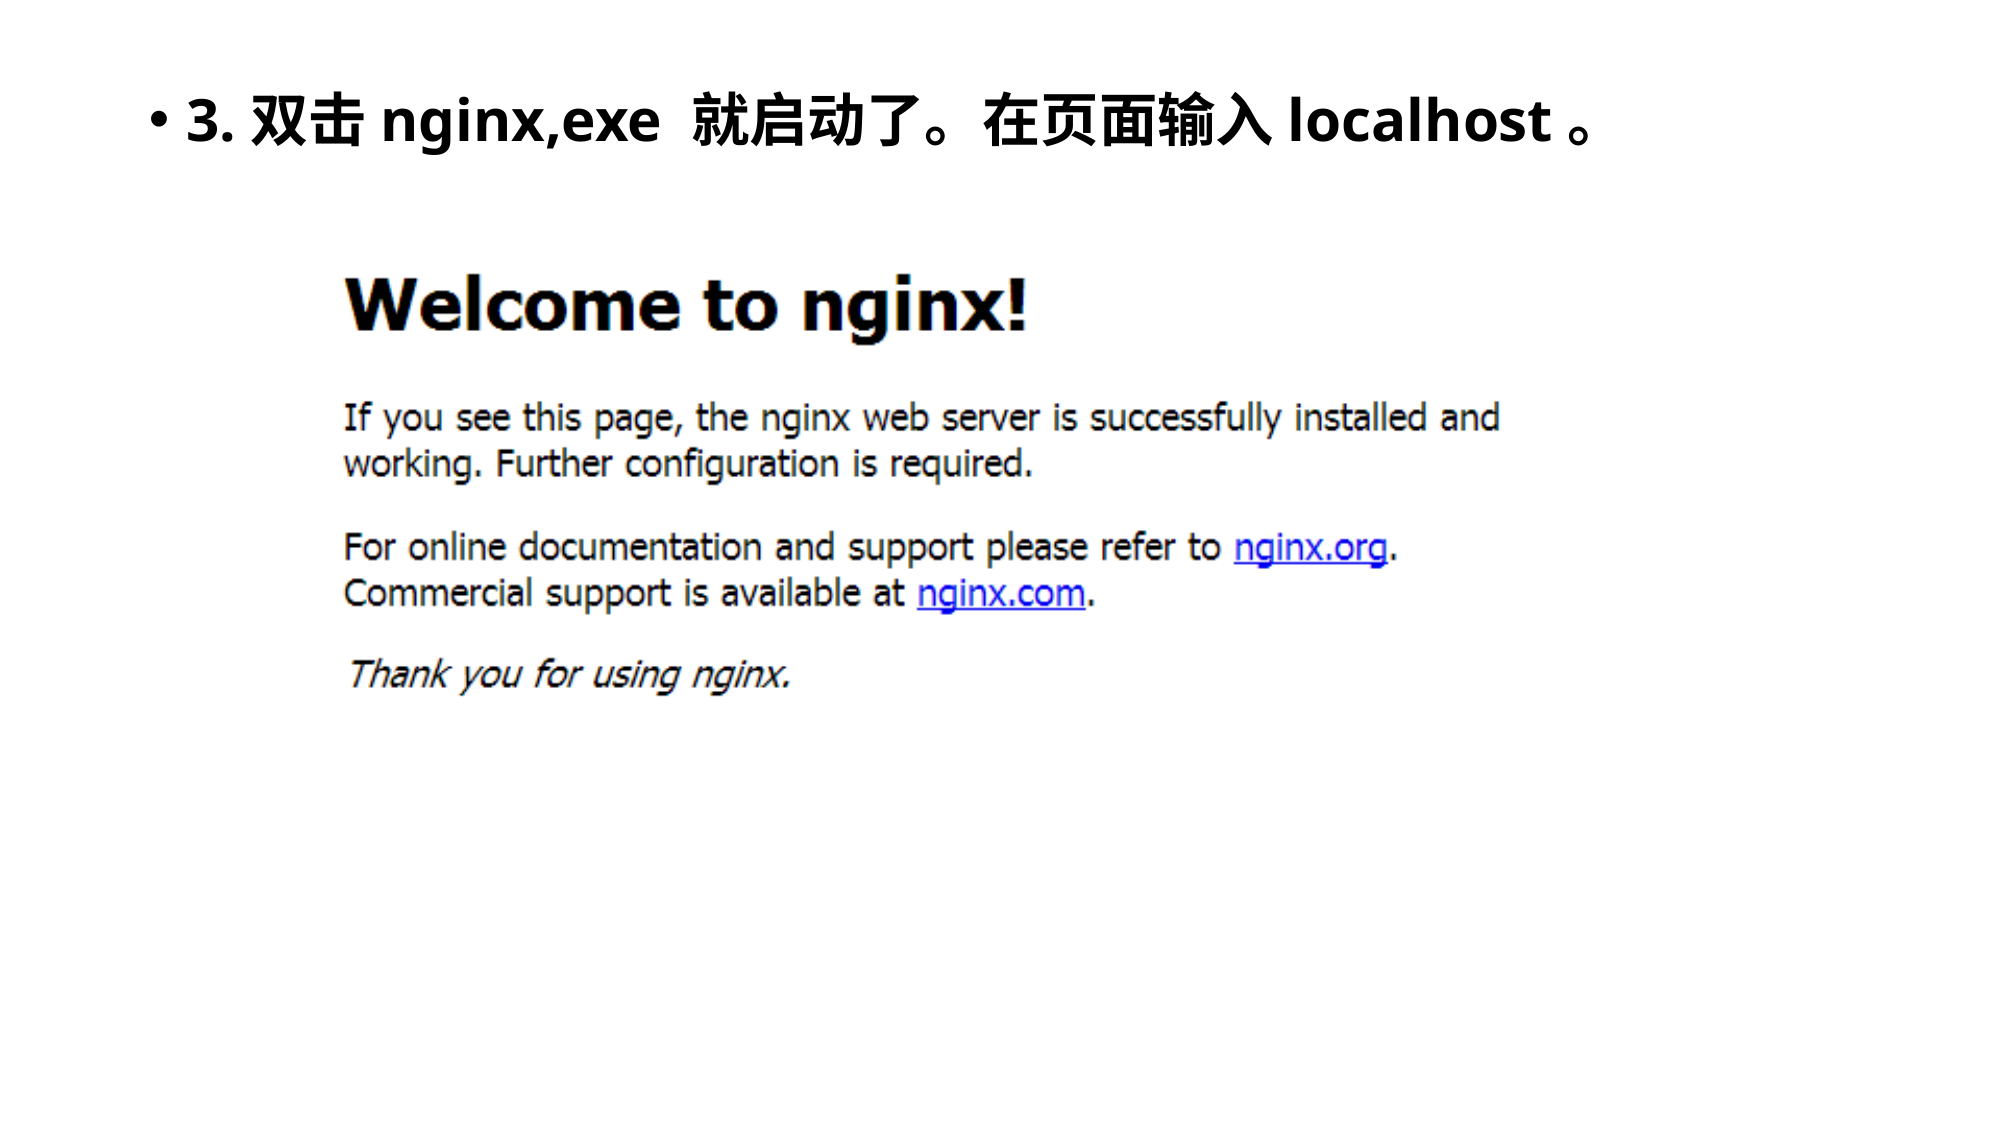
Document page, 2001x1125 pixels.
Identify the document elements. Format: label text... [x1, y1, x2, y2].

list 3.双击nginx,exe 就启动了。在页面输入localhost。 [133, 83, 1859, 213]
picture [171, 212, 1641, 859]
